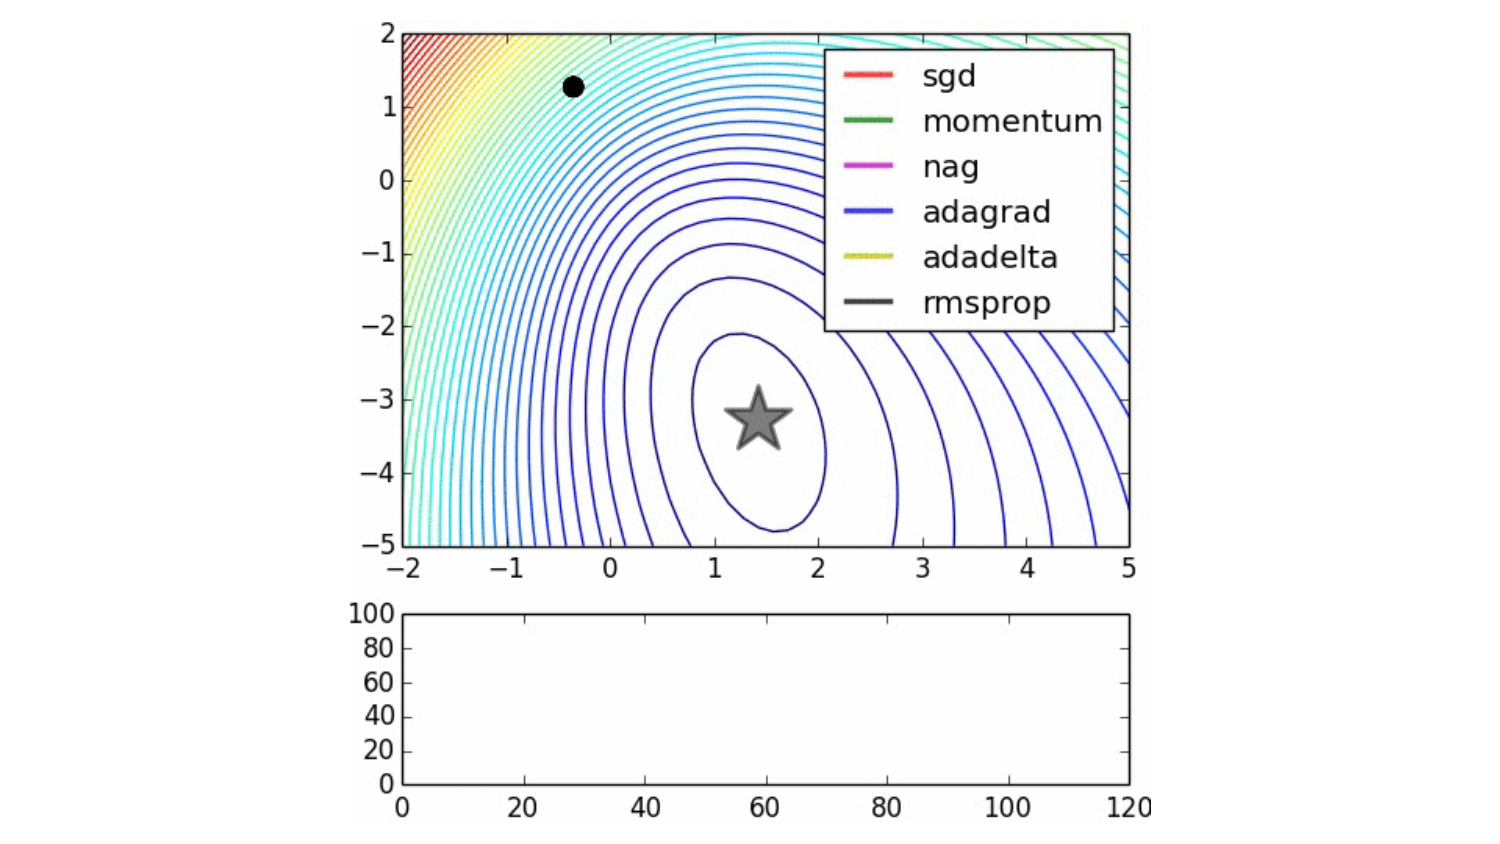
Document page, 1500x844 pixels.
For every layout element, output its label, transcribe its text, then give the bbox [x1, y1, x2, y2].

picture [349, 21, 1151, 822]
slide_number 24 [1066, 765, 1157, 831]
